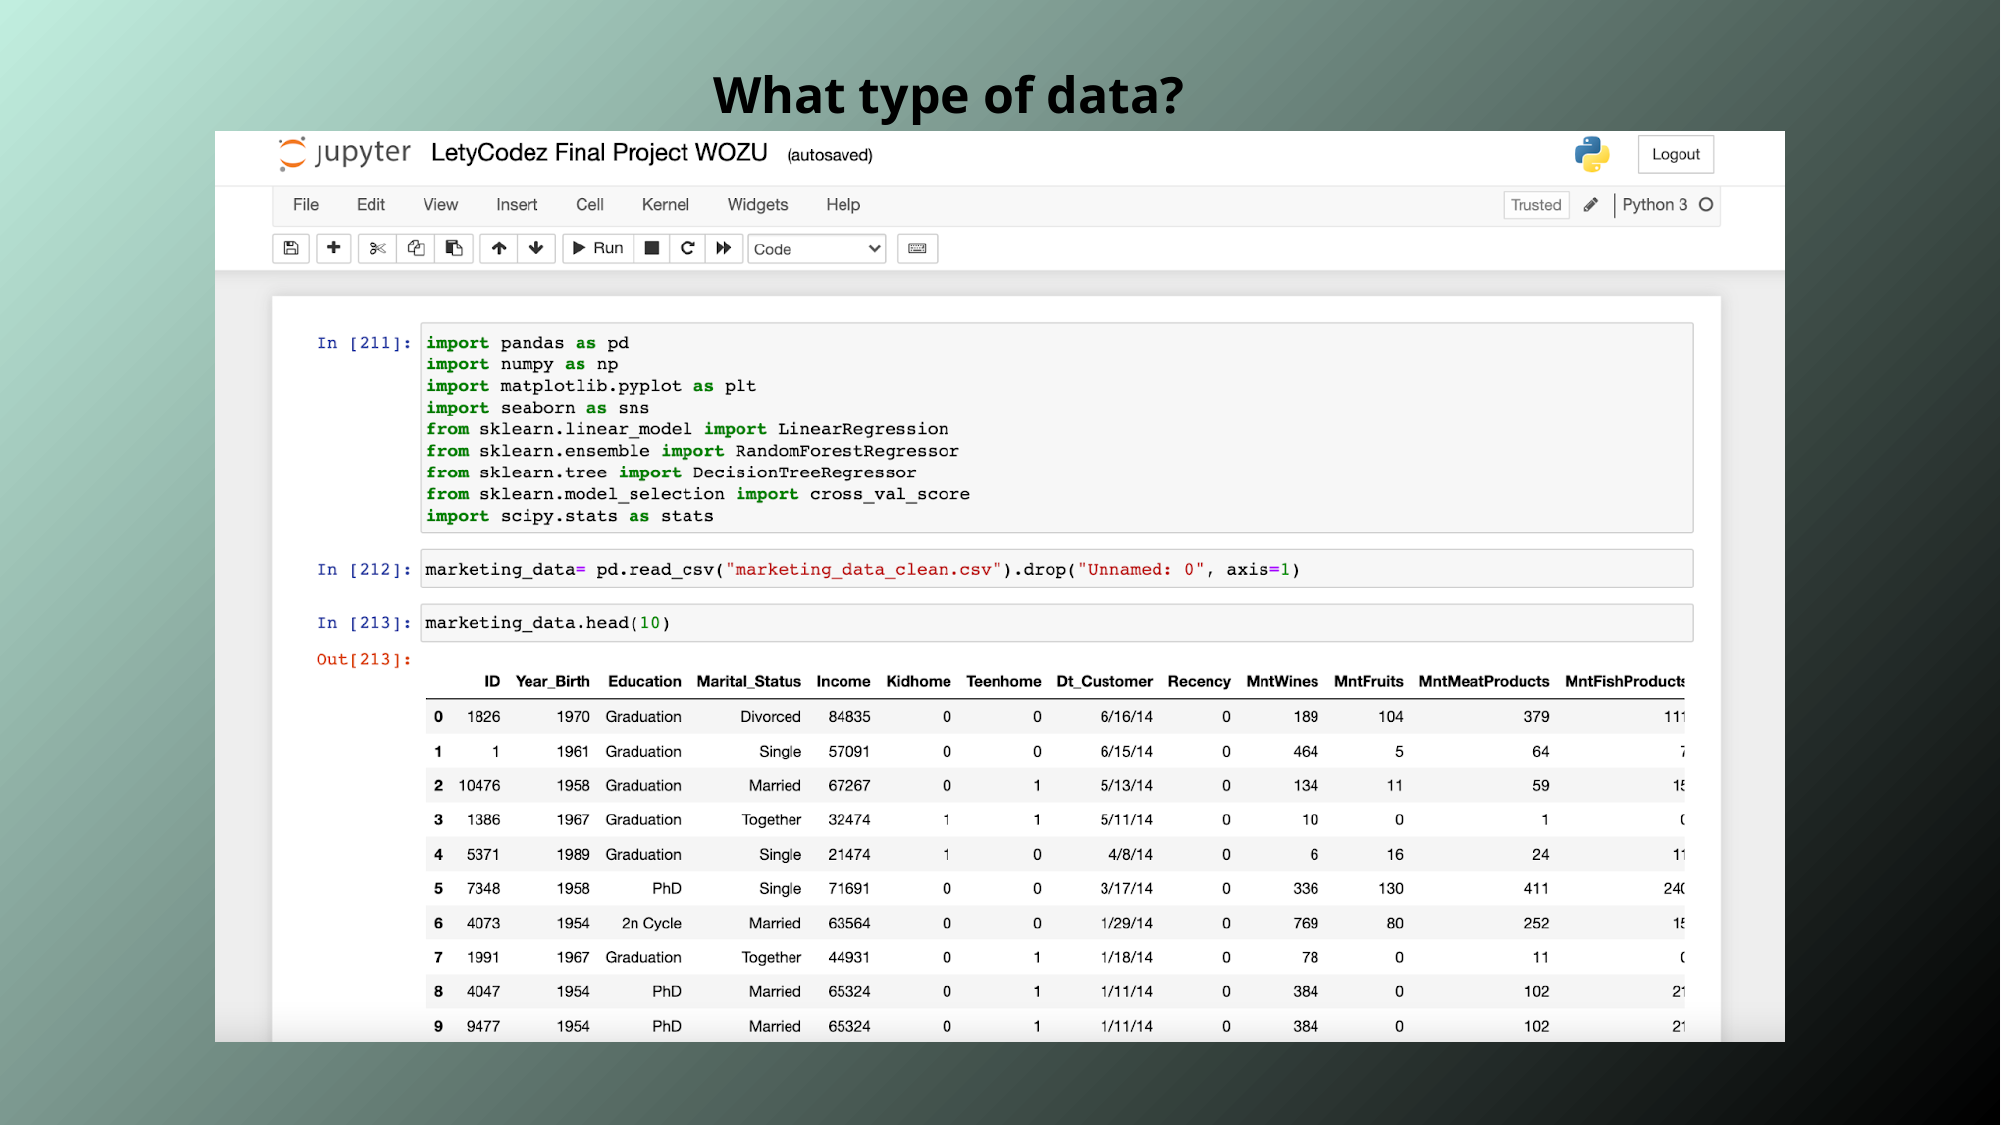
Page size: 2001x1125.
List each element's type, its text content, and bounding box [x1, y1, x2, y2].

text_box [0, 0, 2000, 1125]
text_box What type of data? [390, 56, 1508, 131]
picture [215, 131, 1785, 1042]
